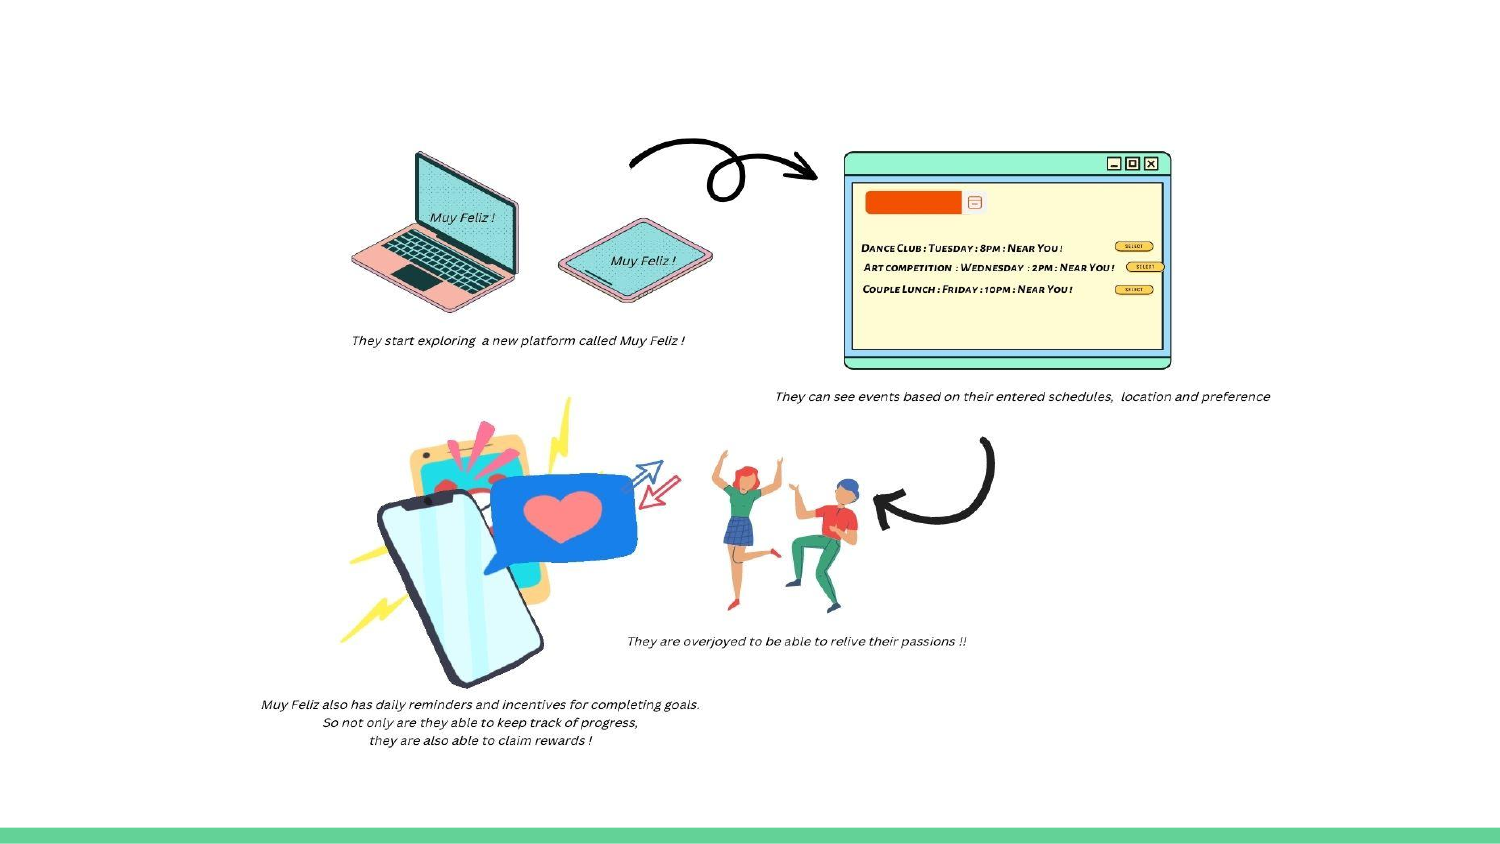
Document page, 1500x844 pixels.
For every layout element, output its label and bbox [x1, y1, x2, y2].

picture [180, 24, 1354, 819]
